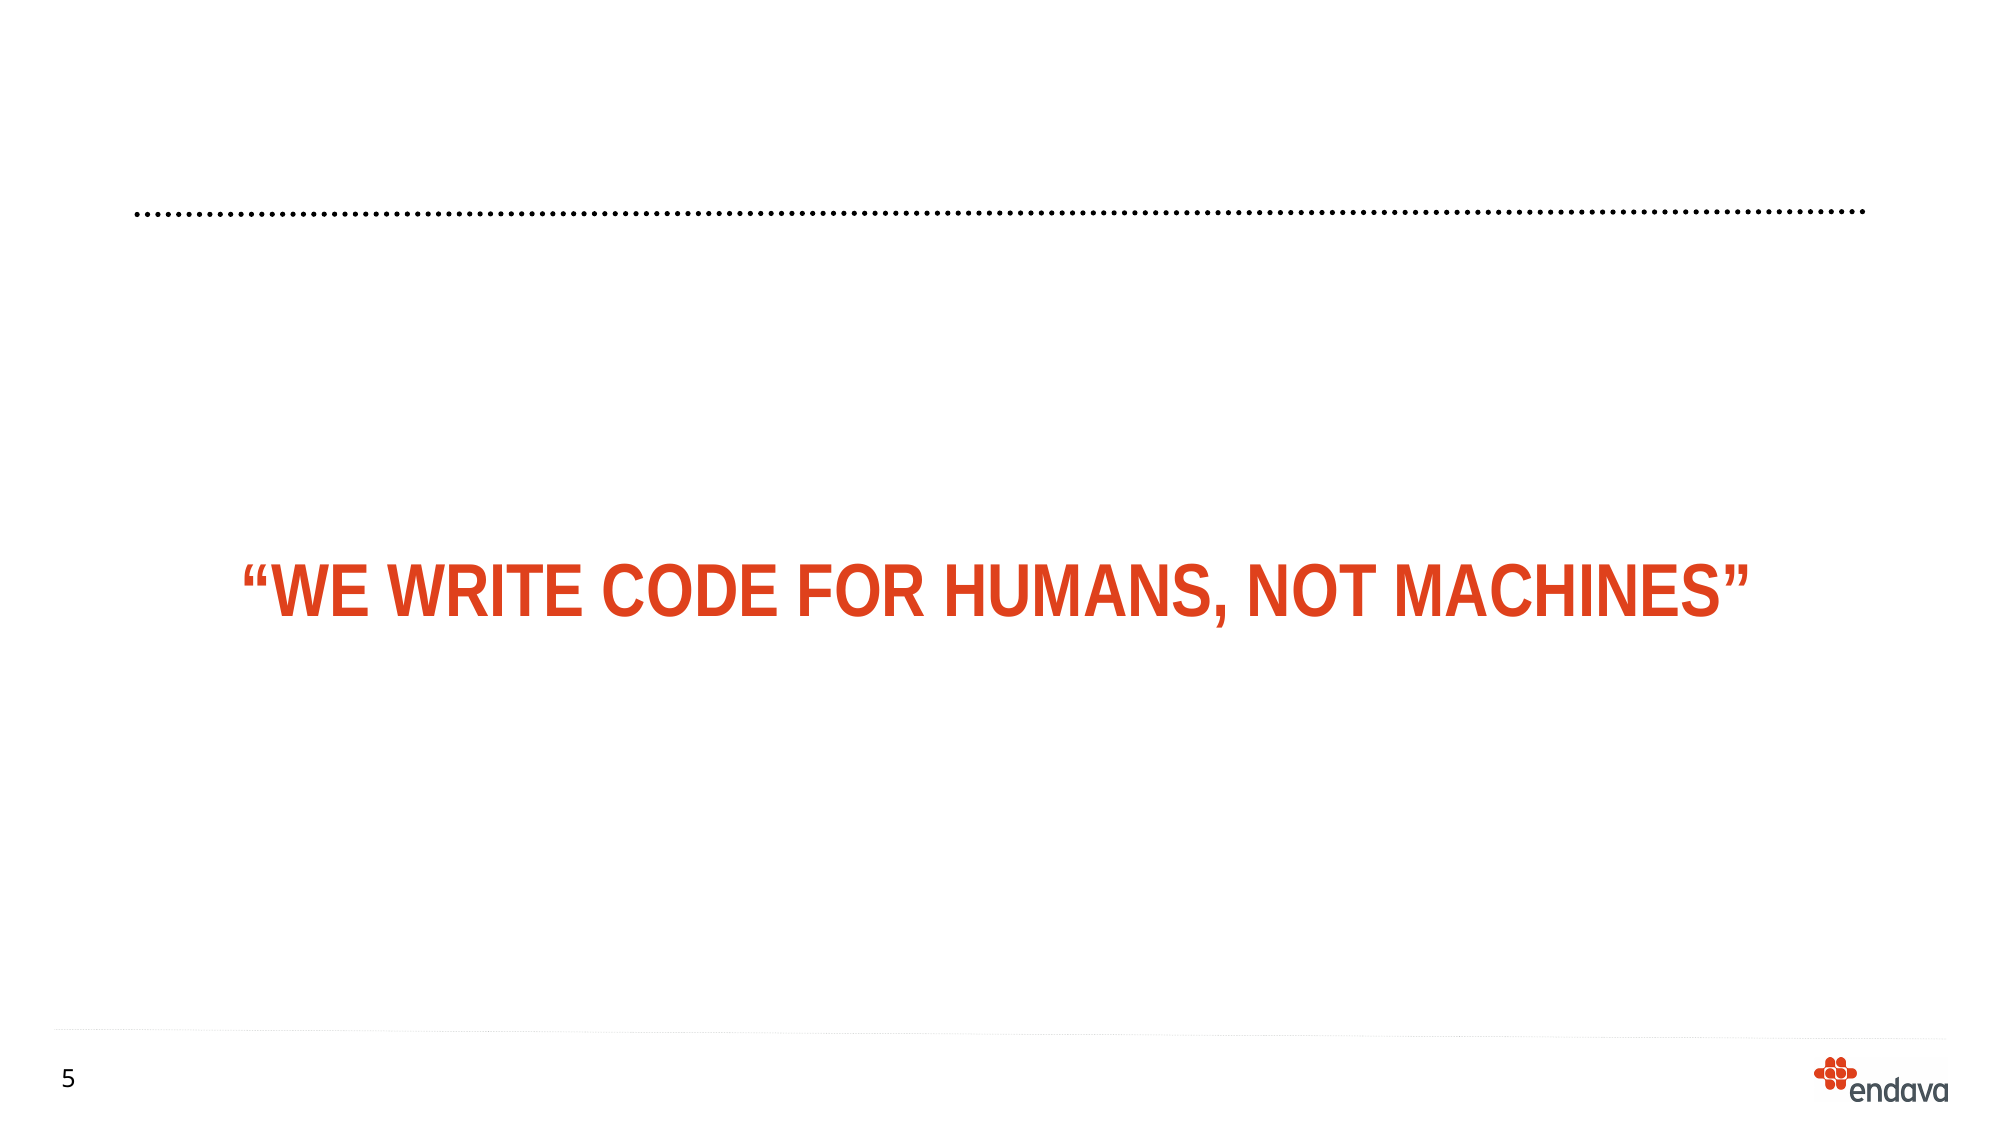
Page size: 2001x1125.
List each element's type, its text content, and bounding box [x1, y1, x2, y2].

picture [1814, 1057, 1948, 1102]
list “WE Write code for humans, not machines” [198, 543, 1811, 641]
